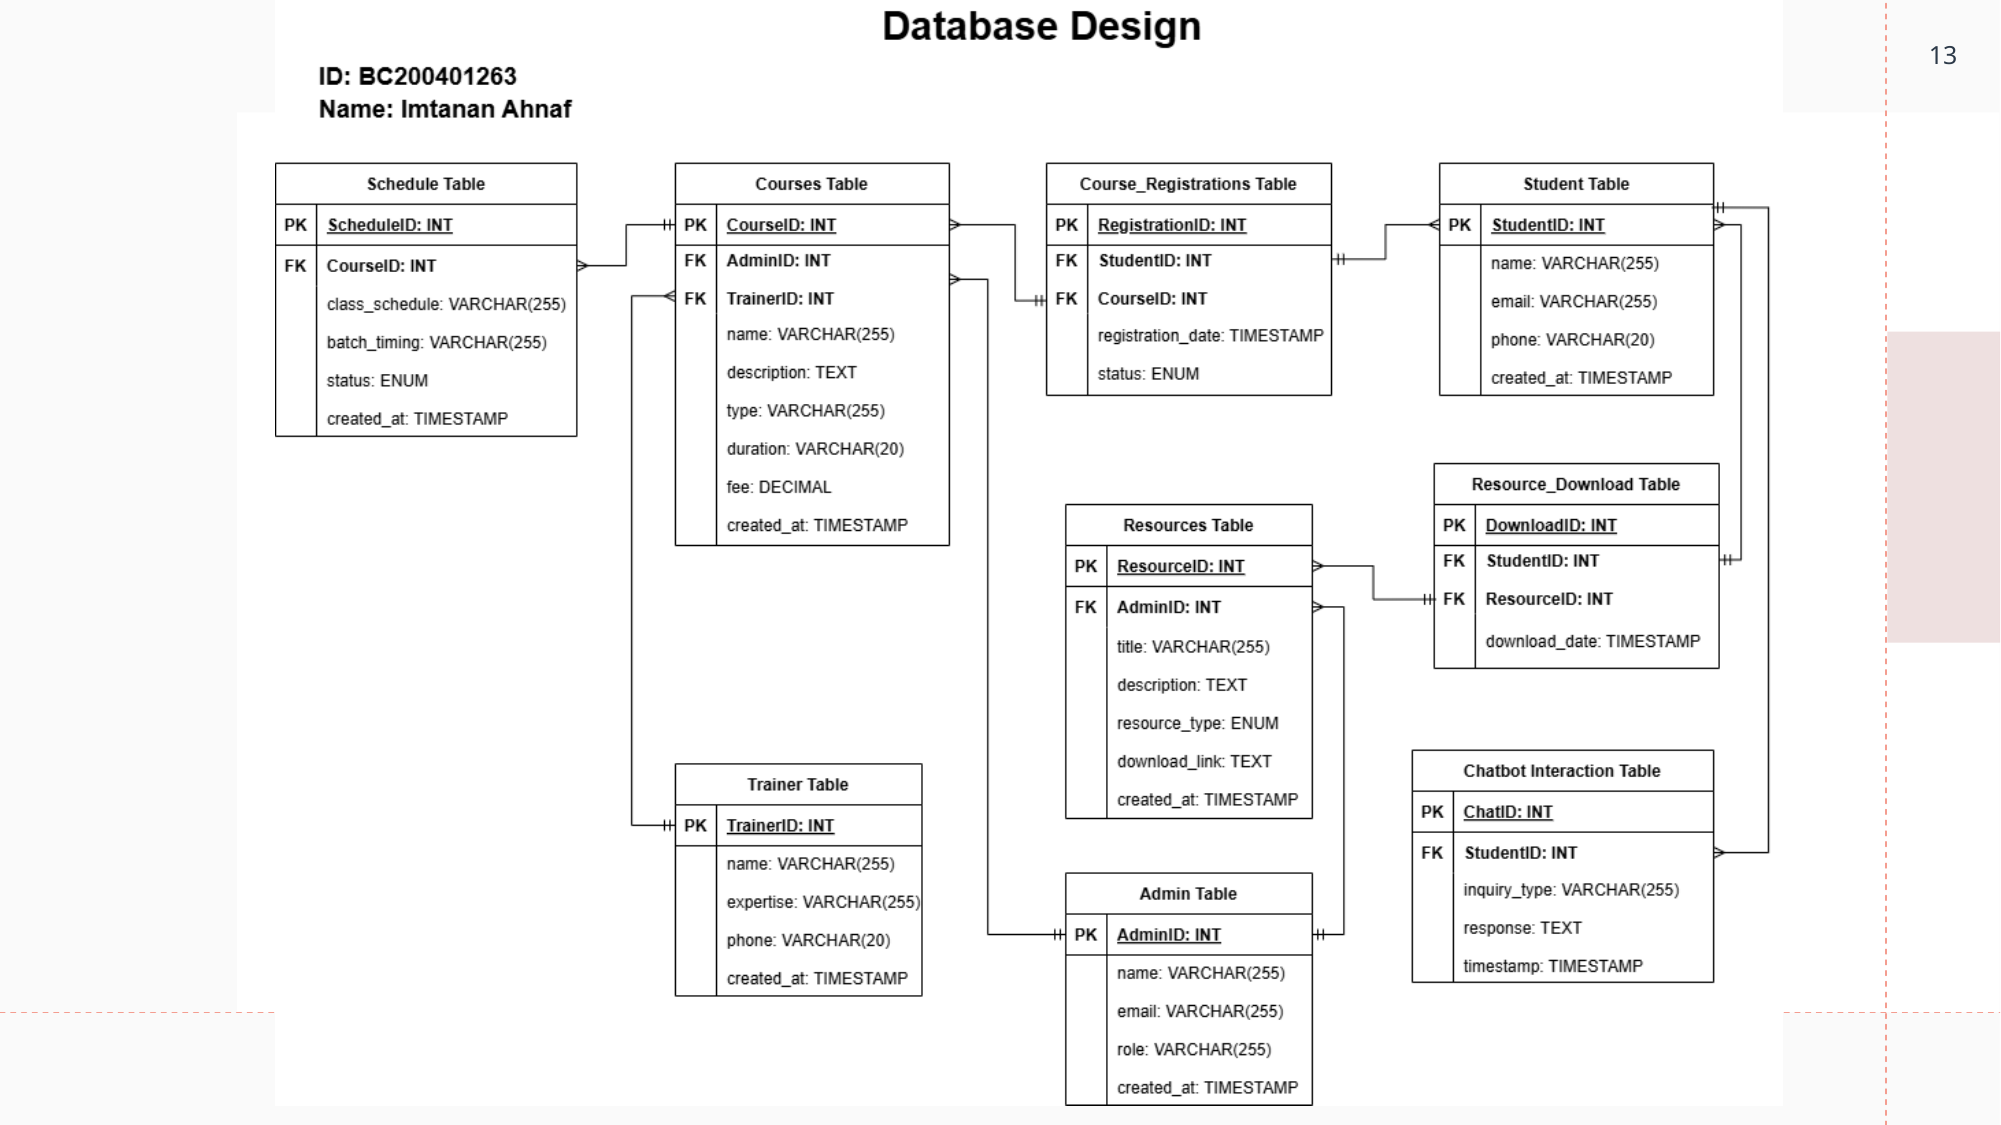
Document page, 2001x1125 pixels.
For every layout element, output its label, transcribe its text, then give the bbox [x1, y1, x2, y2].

picture [275, 0, 1783, 1106]
slide_number 13 [1886, 0, 2000, 113]
